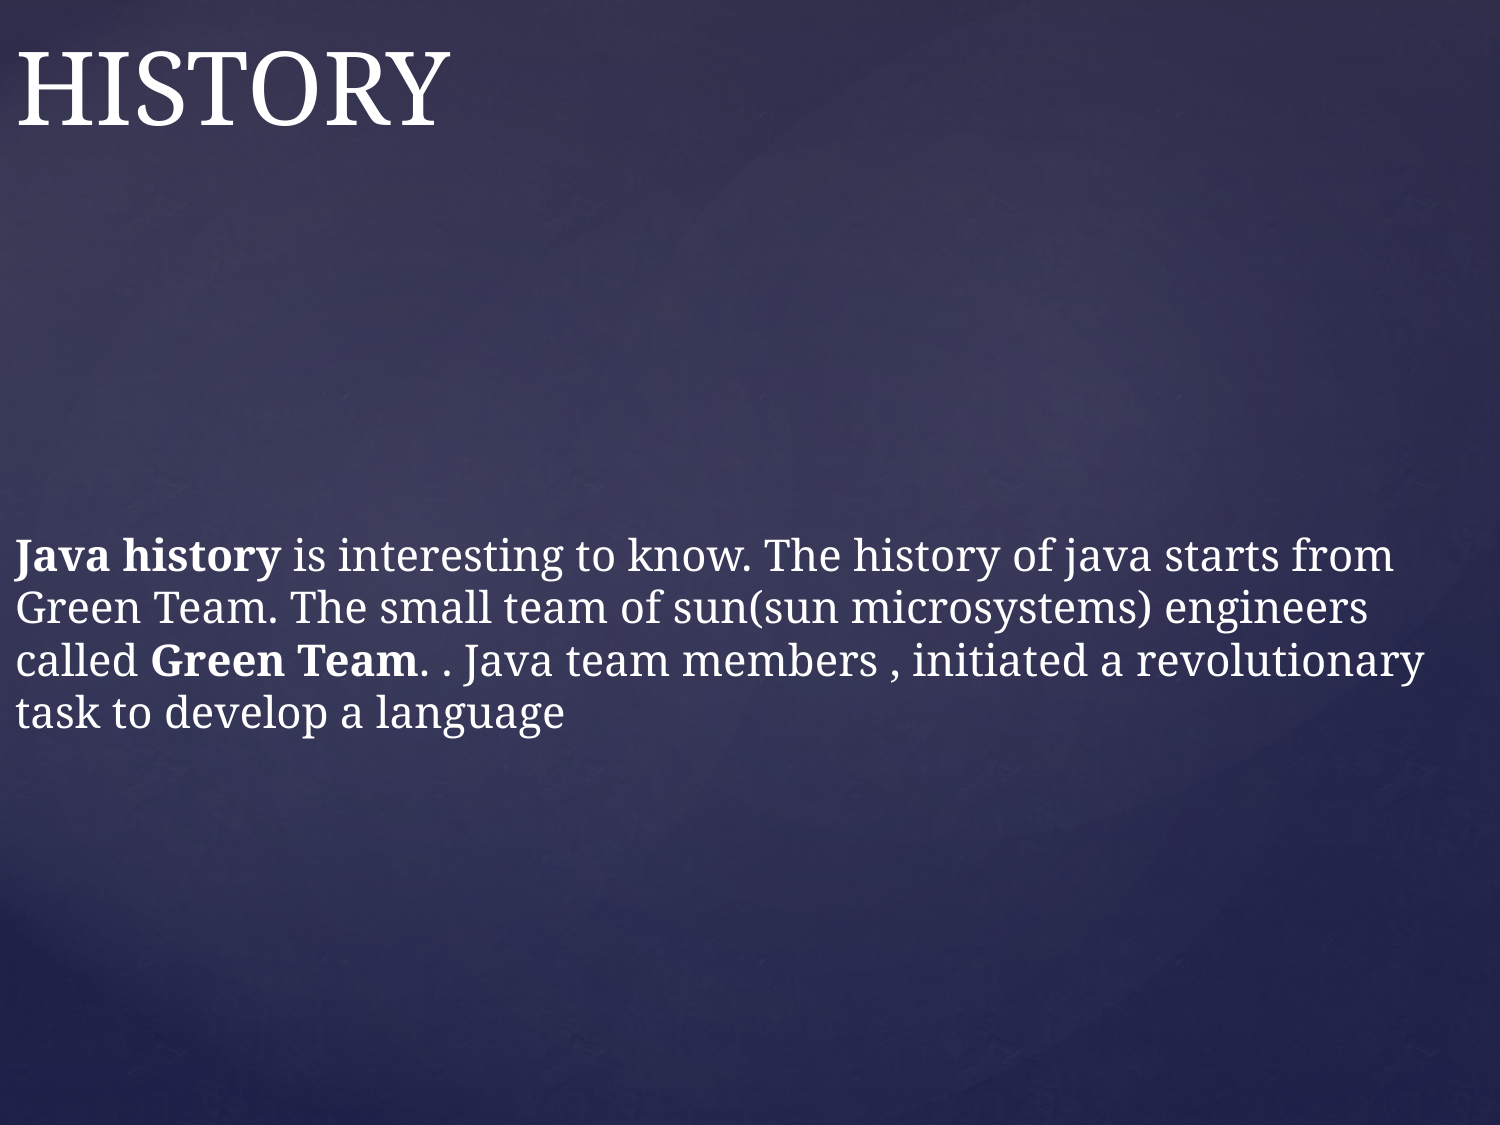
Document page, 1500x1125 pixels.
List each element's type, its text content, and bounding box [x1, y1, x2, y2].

list Java history is interesting to know. The history of java starts from Green Team. The small team of sun(sun microsystems) engineers called Green Team. . Java team members , initiated a revolutionary task to develop a language [0, 262, 1500, 1125]
title HISTORY [0, 3, 1238, 154]
